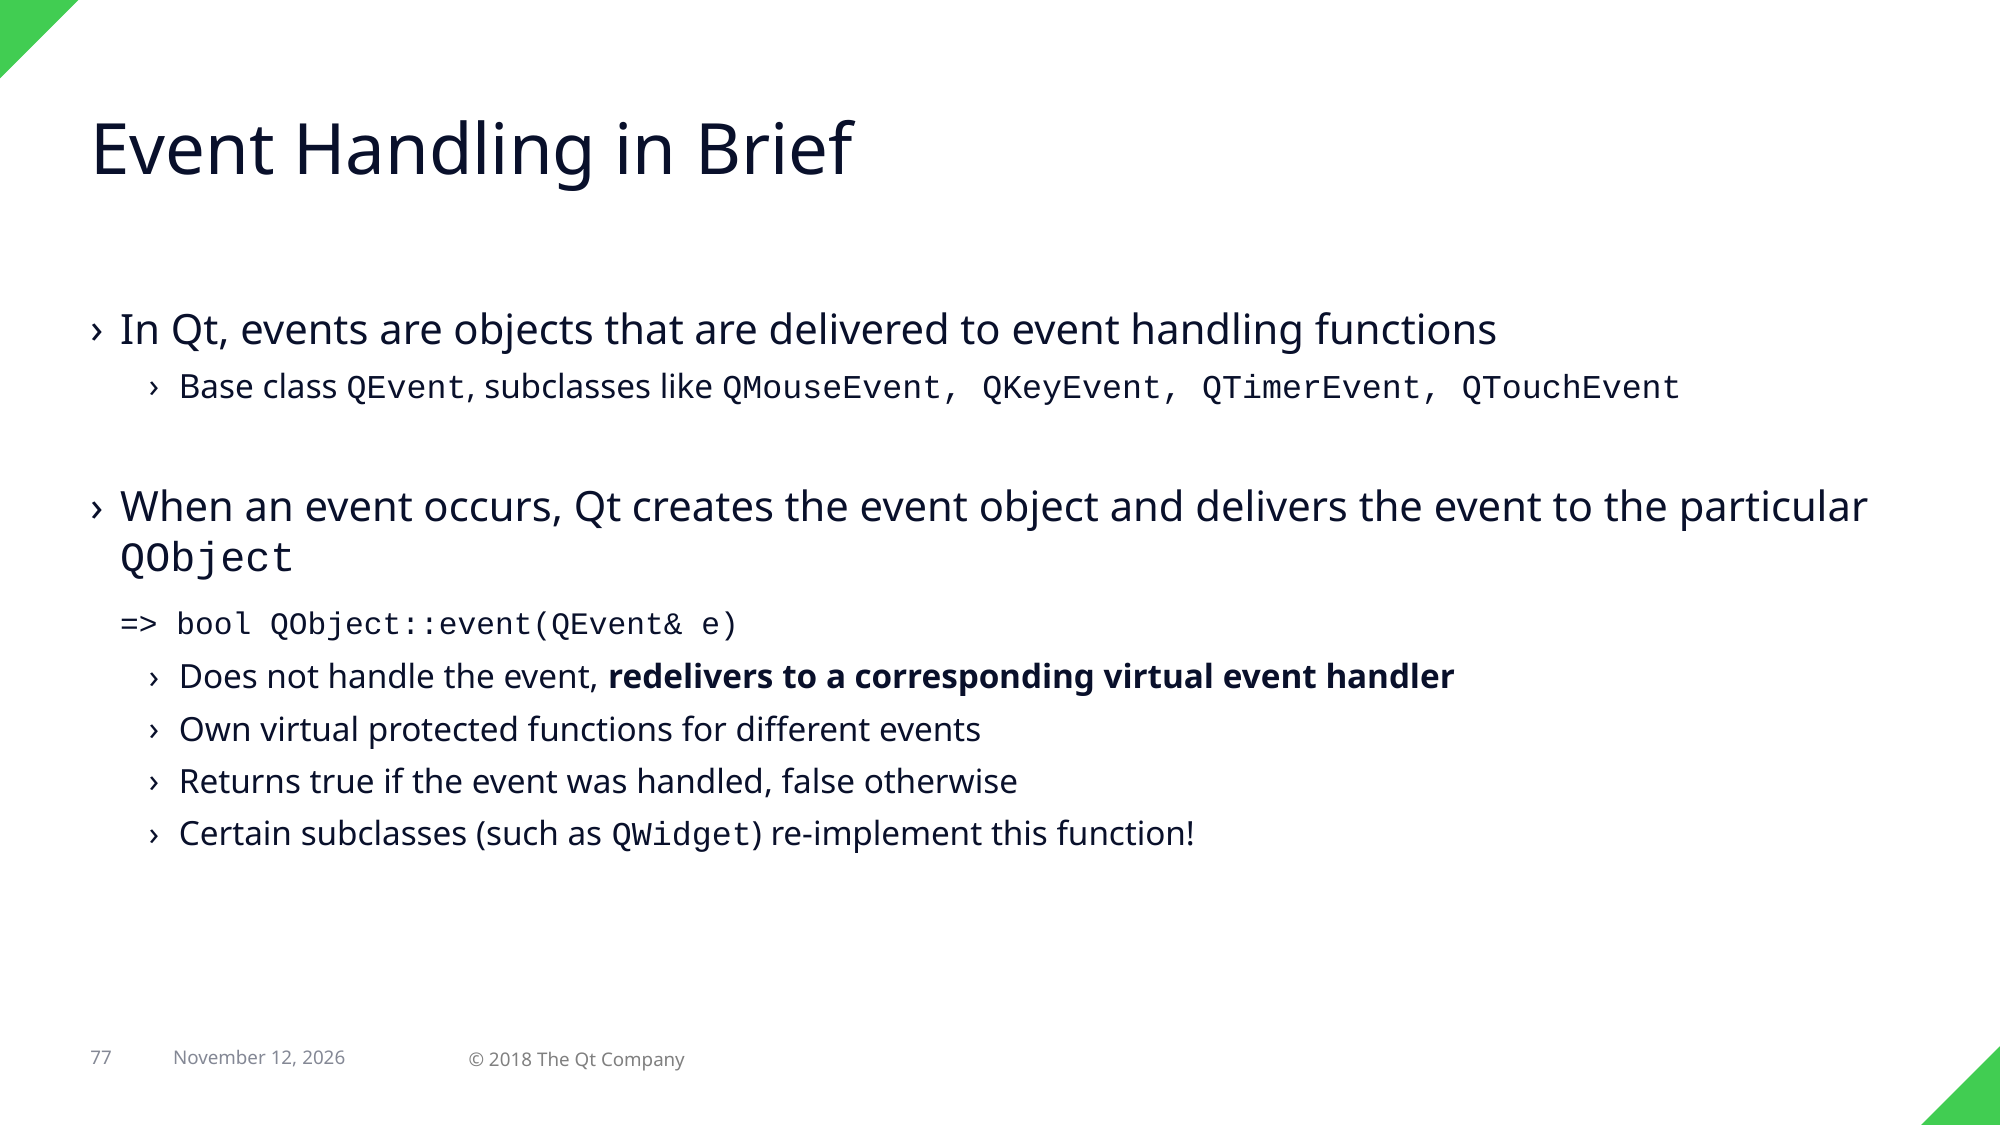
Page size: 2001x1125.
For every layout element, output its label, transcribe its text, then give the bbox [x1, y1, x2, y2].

list In Qt, events are objects that are delivered to event handling functions Base class QEvent, subclasses like QMouseEvent, QKeyEvent, QTimerEvent, QTouchEvent When an event occurs, Qt creates the event object and delivers the event to the particular QObject => bool QObject::event(QEvent& e) Does not handle the event, redelivers to a corresponding virtual event handler Own virtual protected functions for different events Returns true if the event was handled, false otherwise Certain subclasses (such as QWidget) re-implement this function! [90, 302, 1910, 1012]
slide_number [174, 1046, 468, 1071]
footer © 2018 The Qt Company [468, 1046, 1910, 1071]
title Event Handling in Brief [90, 113, 1910, 268]
slide_number 77 [90, 1046, 174, 1071]
